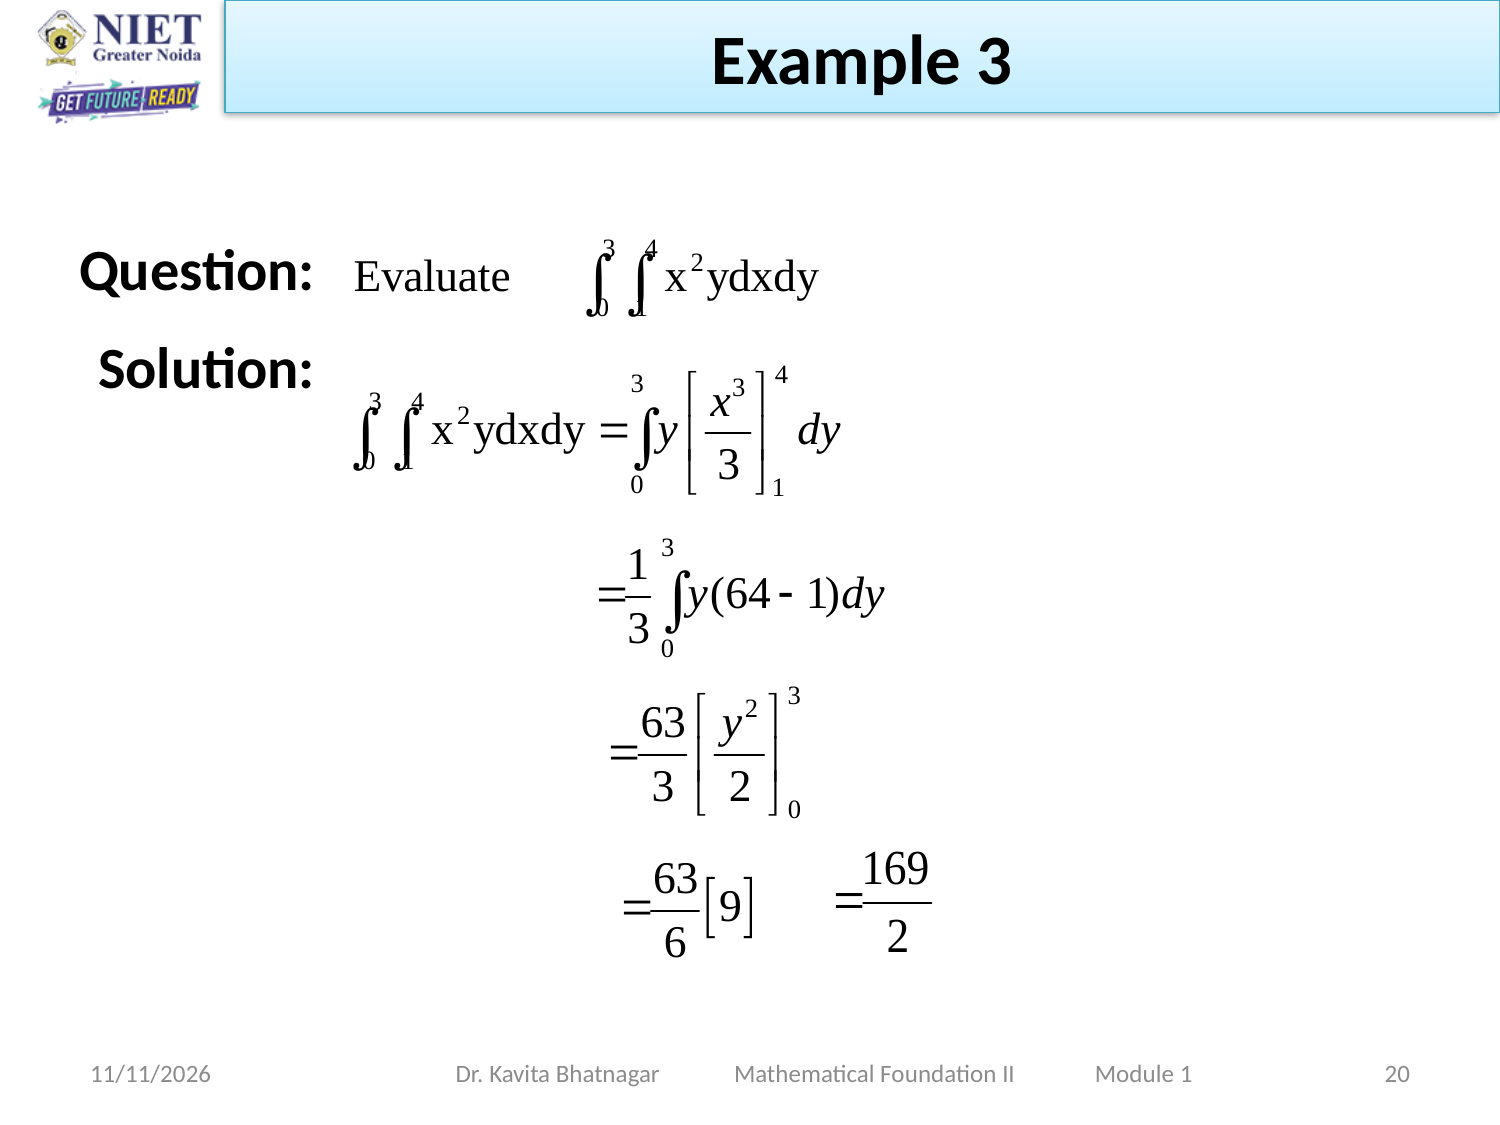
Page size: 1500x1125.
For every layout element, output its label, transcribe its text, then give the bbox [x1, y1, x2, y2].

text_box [346, 226, 829, 326]
picture [0, 0, 238, 135]
slide_number 20 [1074, 1042, 1425, 1103]
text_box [330, 353, 852, 506]
text_box Example 3 [238, 0, 1500, 113]
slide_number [75, 1042, 412, 1103]
text_box Solution: [83, 322, 330, 408]
footer Dr. Kavita Bhatnagar Mathematical Foundation II Module 1 [412, 1042, 1074, 1103]
text_box Question: [64, 224, 330, 310]
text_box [587, 524, 896, 669]
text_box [824, 837, 940, 965]
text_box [599, 677, 810, 827]
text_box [612, 849, 765, 968]
